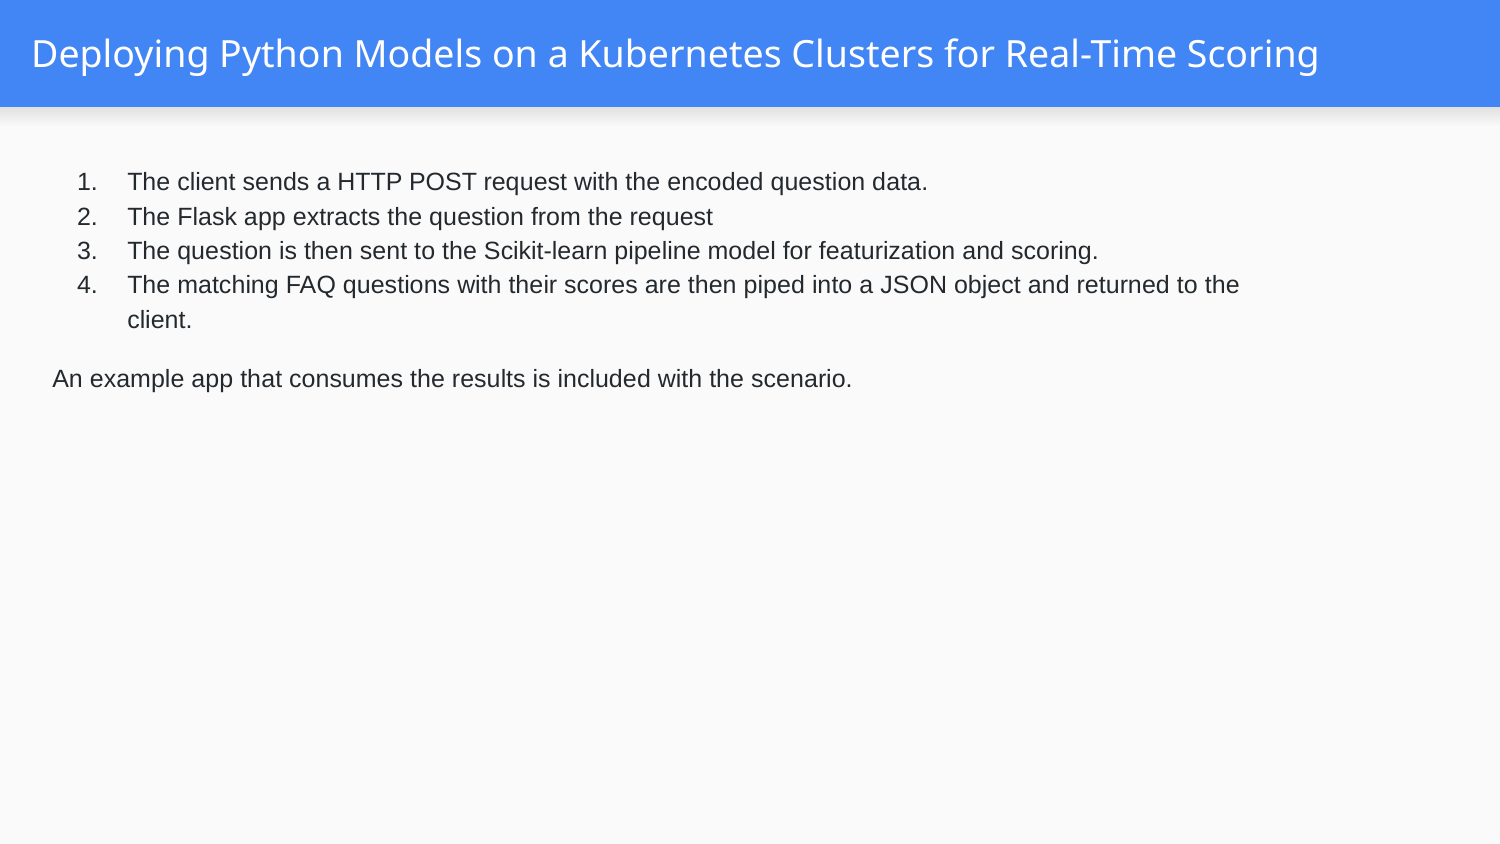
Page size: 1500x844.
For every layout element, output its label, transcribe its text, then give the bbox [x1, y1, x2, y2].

text_box The client sends a HTTP POST request with the encoded question data. The Flask app extracts the question from the request The question is then sent to the Scikit-learn pipeline model for featurization and scoring. The matching FAQ questions with their scores are then piped into a JSON object and returned to the client. An example app that consumes the results is included with the scenario. [37, 146, 1268, 408]
title Deploying Python Models on a Kubernetes Clusters for Real-Time Scoring [16, 2, 1464, 102]
